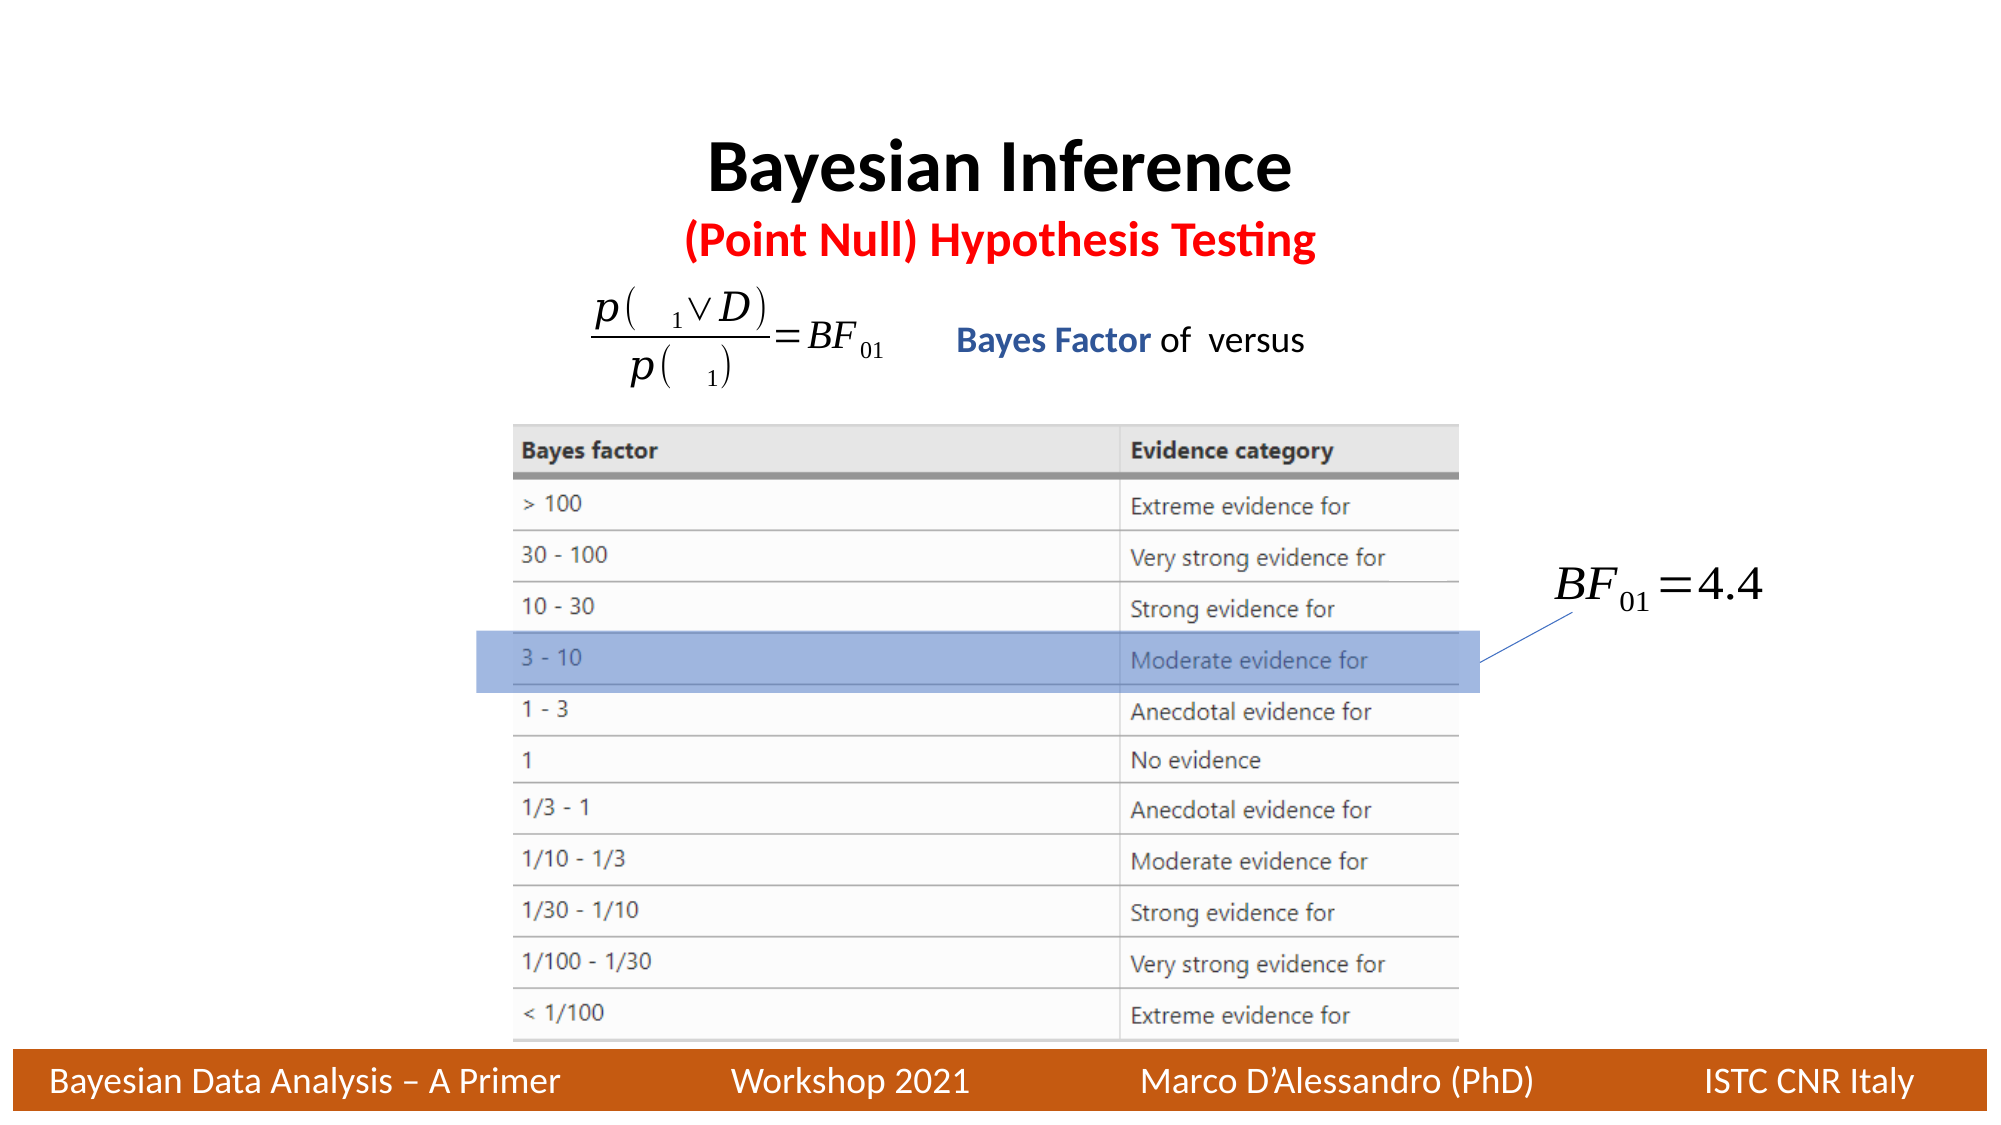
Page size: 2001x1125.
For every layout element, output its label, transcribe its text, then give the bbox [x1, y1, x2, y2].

text_box [476, 630, 513, 693]
text_box Bayesian Data Analysis – A Primer Workshop 2021 Marco D’Alessandro (PhD) ISTC CNR Italy [34, 1048, 1969, 1109]
text_box [12, 1048, 1988, 1112]
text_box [1479, 612, 1573, 663]
text_box Bayesian Inference (Point Null) Hypothesis Testing [553, 109, 1447, 274]
picture [513, 424, 1459, 1042]
text_box [1459, 630, 1480, 693]
